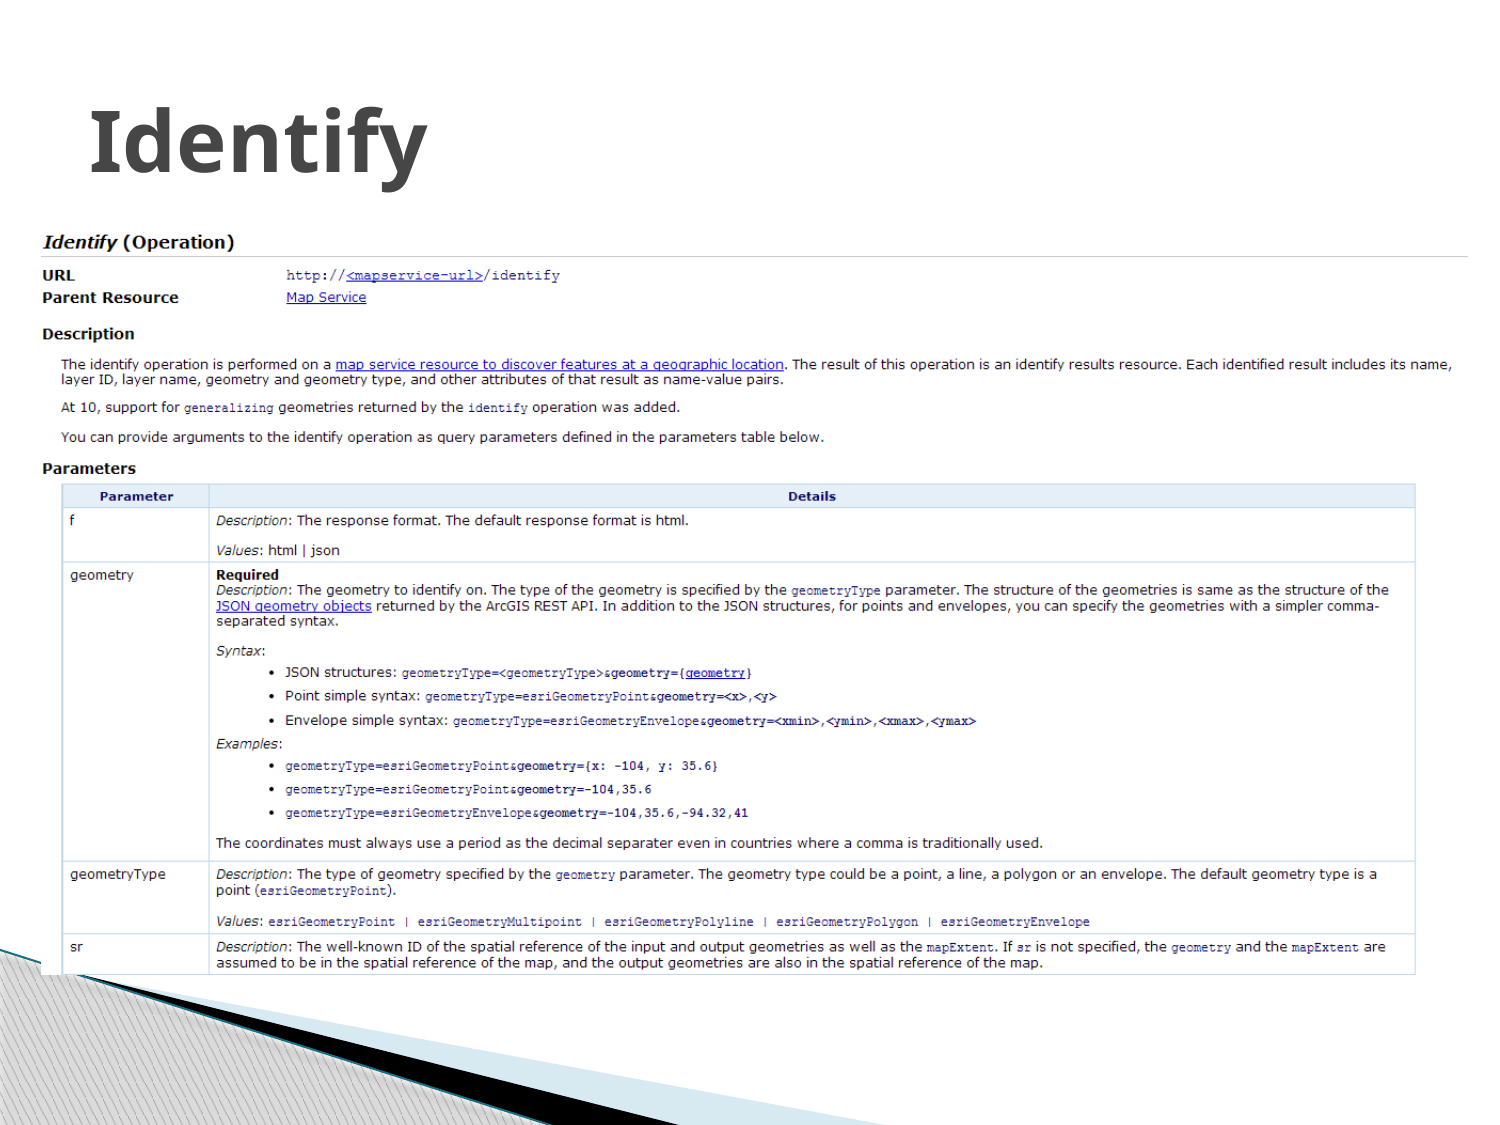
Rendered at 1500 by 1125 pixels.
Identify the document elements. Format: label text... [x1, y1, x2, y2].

title Identify [75, 45, 1425, 224]
picture [41, 224, 1469, 976]
